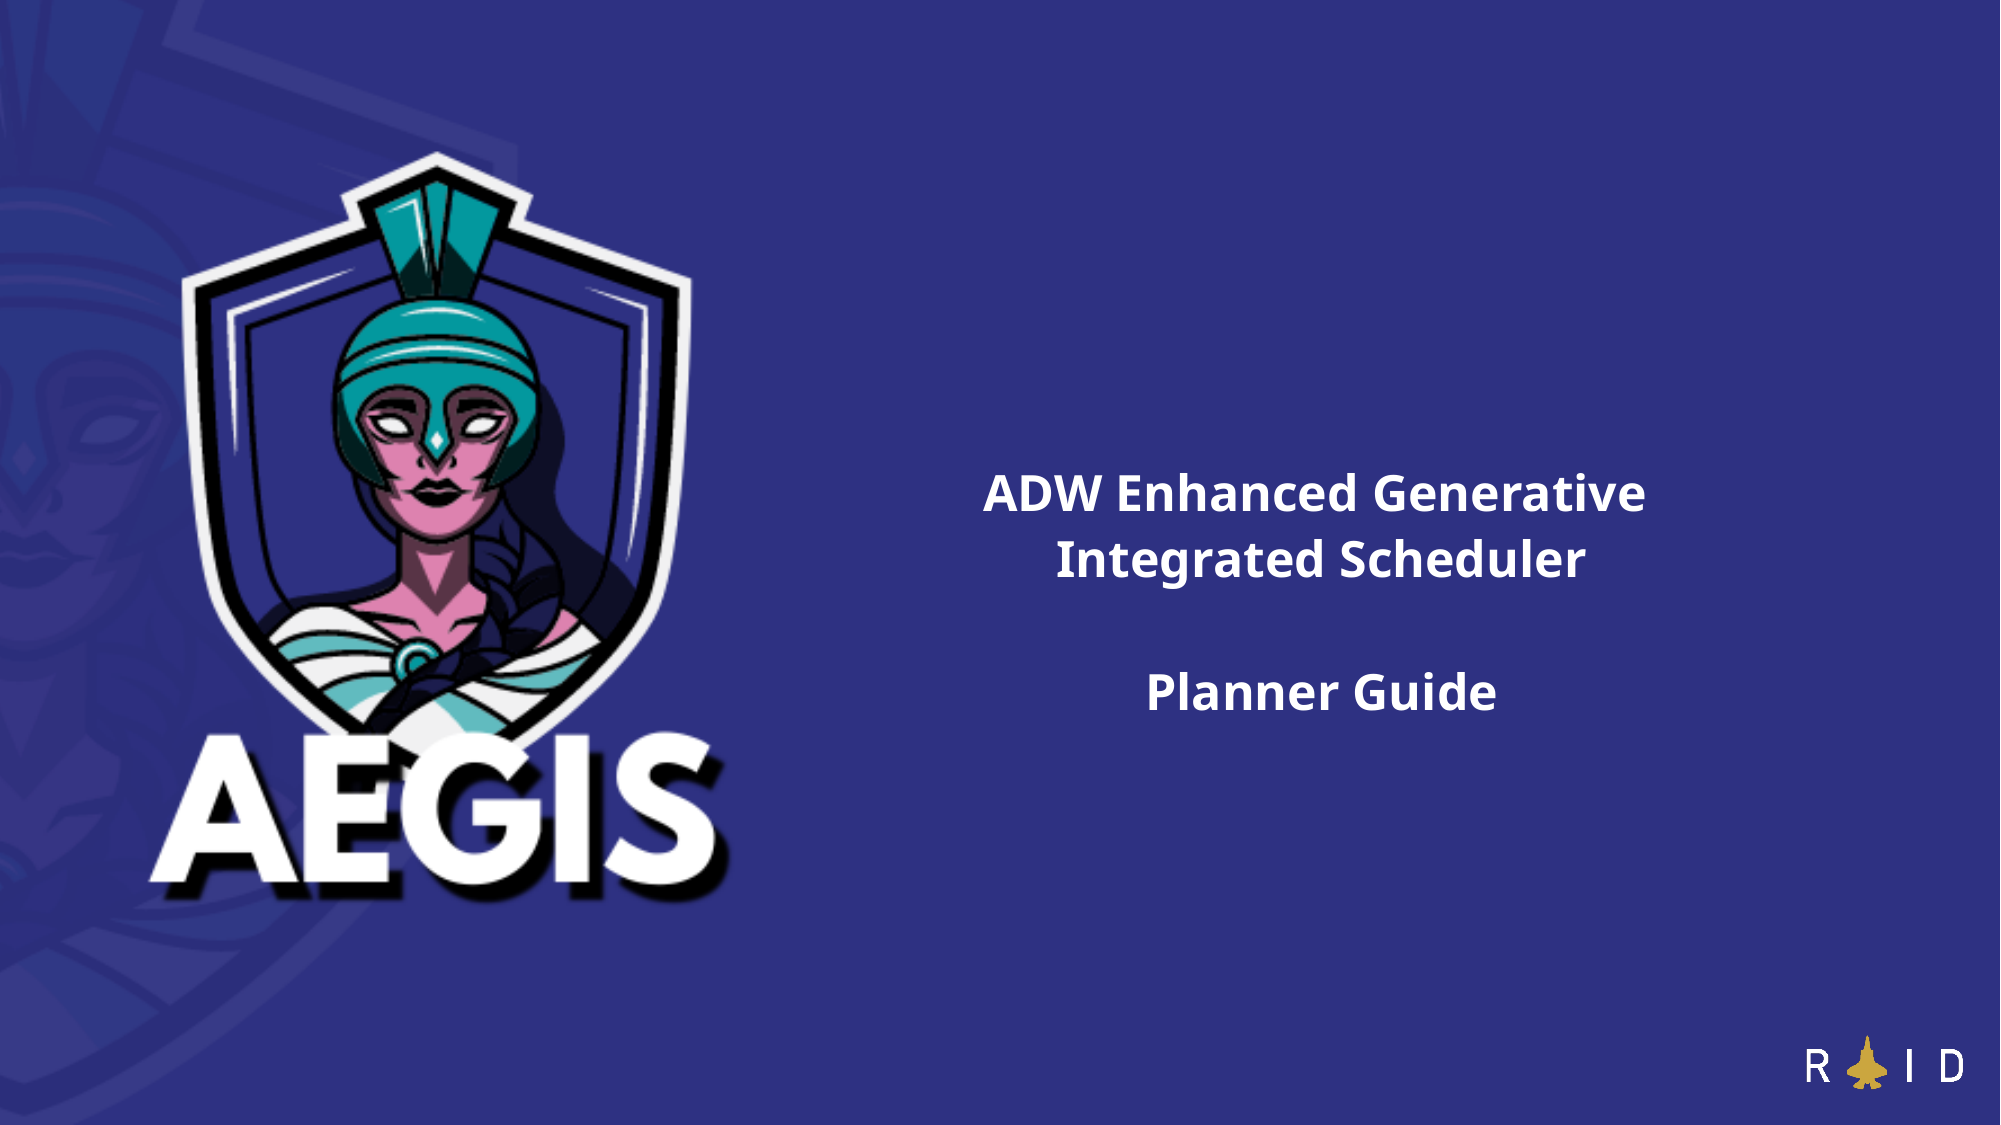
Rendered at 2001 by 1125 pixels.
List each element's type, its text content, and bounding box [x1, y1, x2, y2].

subtitle ADW Enhanced Generative Integrated Scheduler Planner Guide [1000, 460, 2000, 733]
picture [1802, 1035, 1965, 1094]
picture [0, 0, 1000, 1125]
